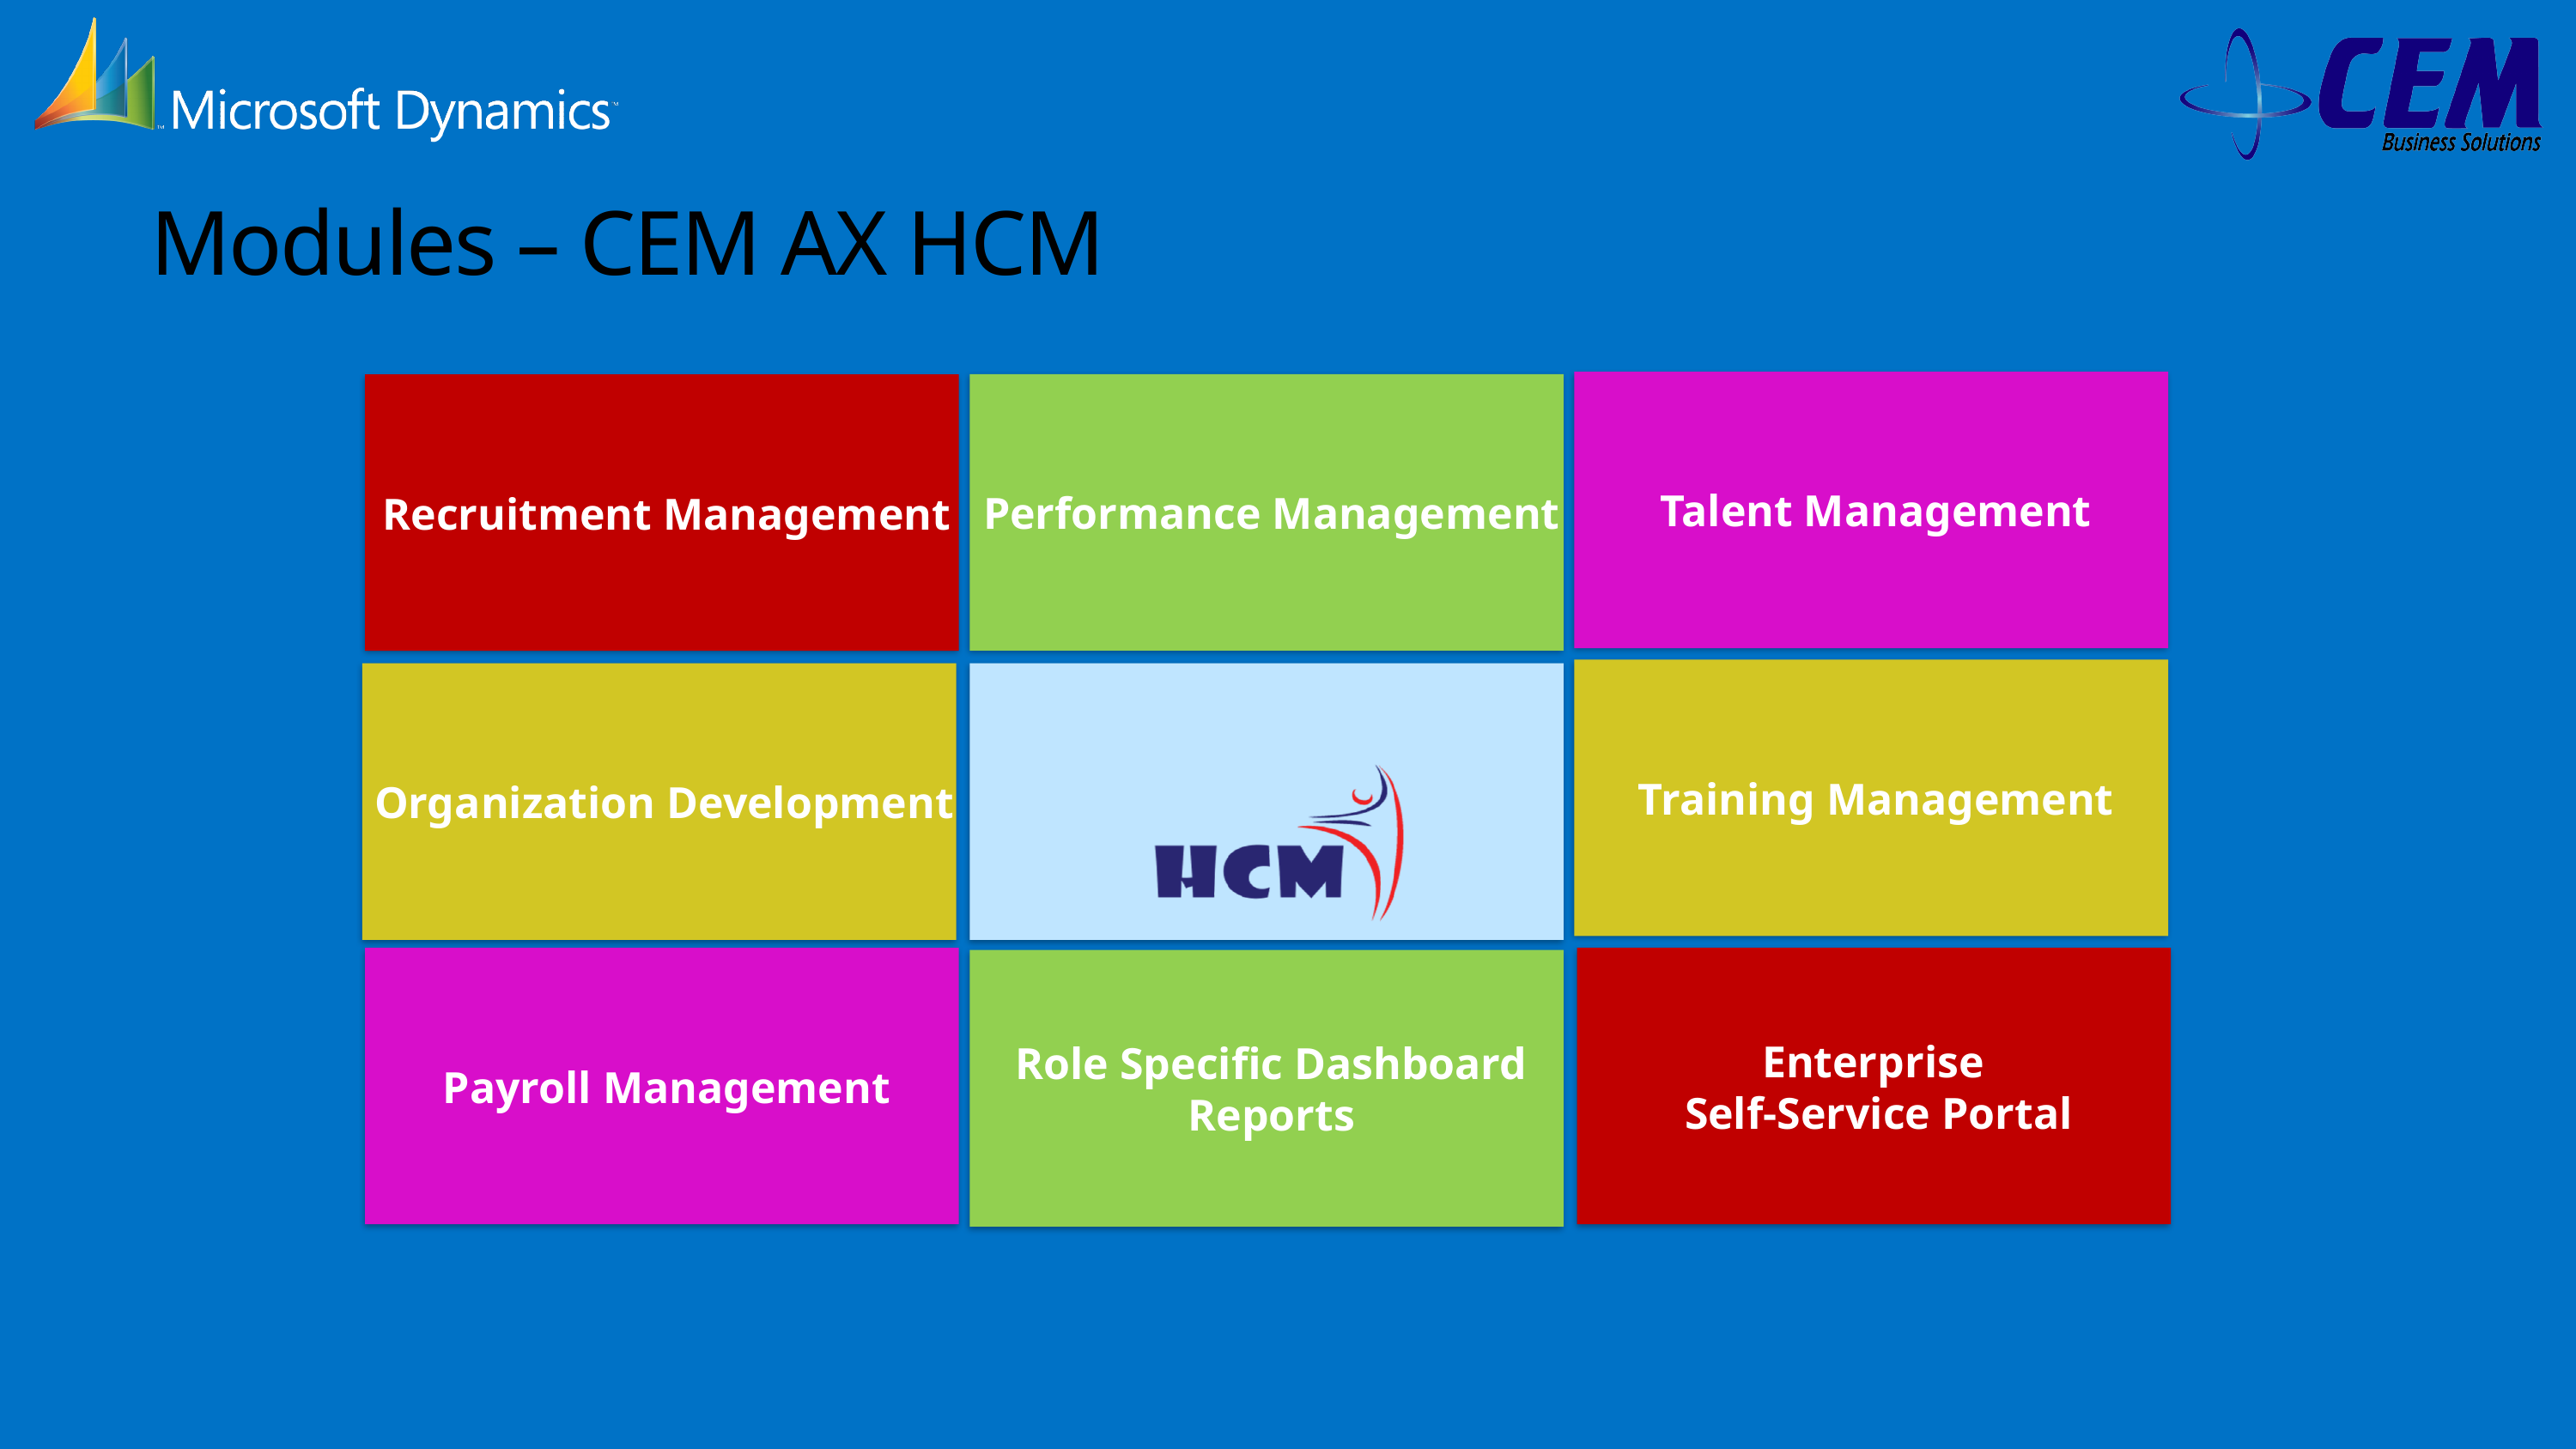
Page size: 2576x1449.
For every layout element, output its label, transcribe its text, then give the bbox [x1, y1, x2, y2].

text_box Training Management [1574, 659, 2169, 937]
text_box Recruitment Management [364, 373, 959, 652]
text_box Payroll Management [364, 947, 959, 1225]
picture [2166, 0, 2565, 188]
text_box Performance Management [969, 373, 1564, 652]
picture [33, 15, 620, 143]
text_box Talent Management [1574, 371, 2169, 649]
text_box Enterprise Self-Service Portal [1577, 947, 2172, 1225]
picture [1132, 749, 1436, 953]
title Modules – CEM AX HCM [150, 198, 1174, 314]
text_box Organization Development [361, 663, 957, 941]
text_box Role Specific Dashboard Reports [969, 949, 1564, 1228]
text_box [969, 663, 1564, 941]
